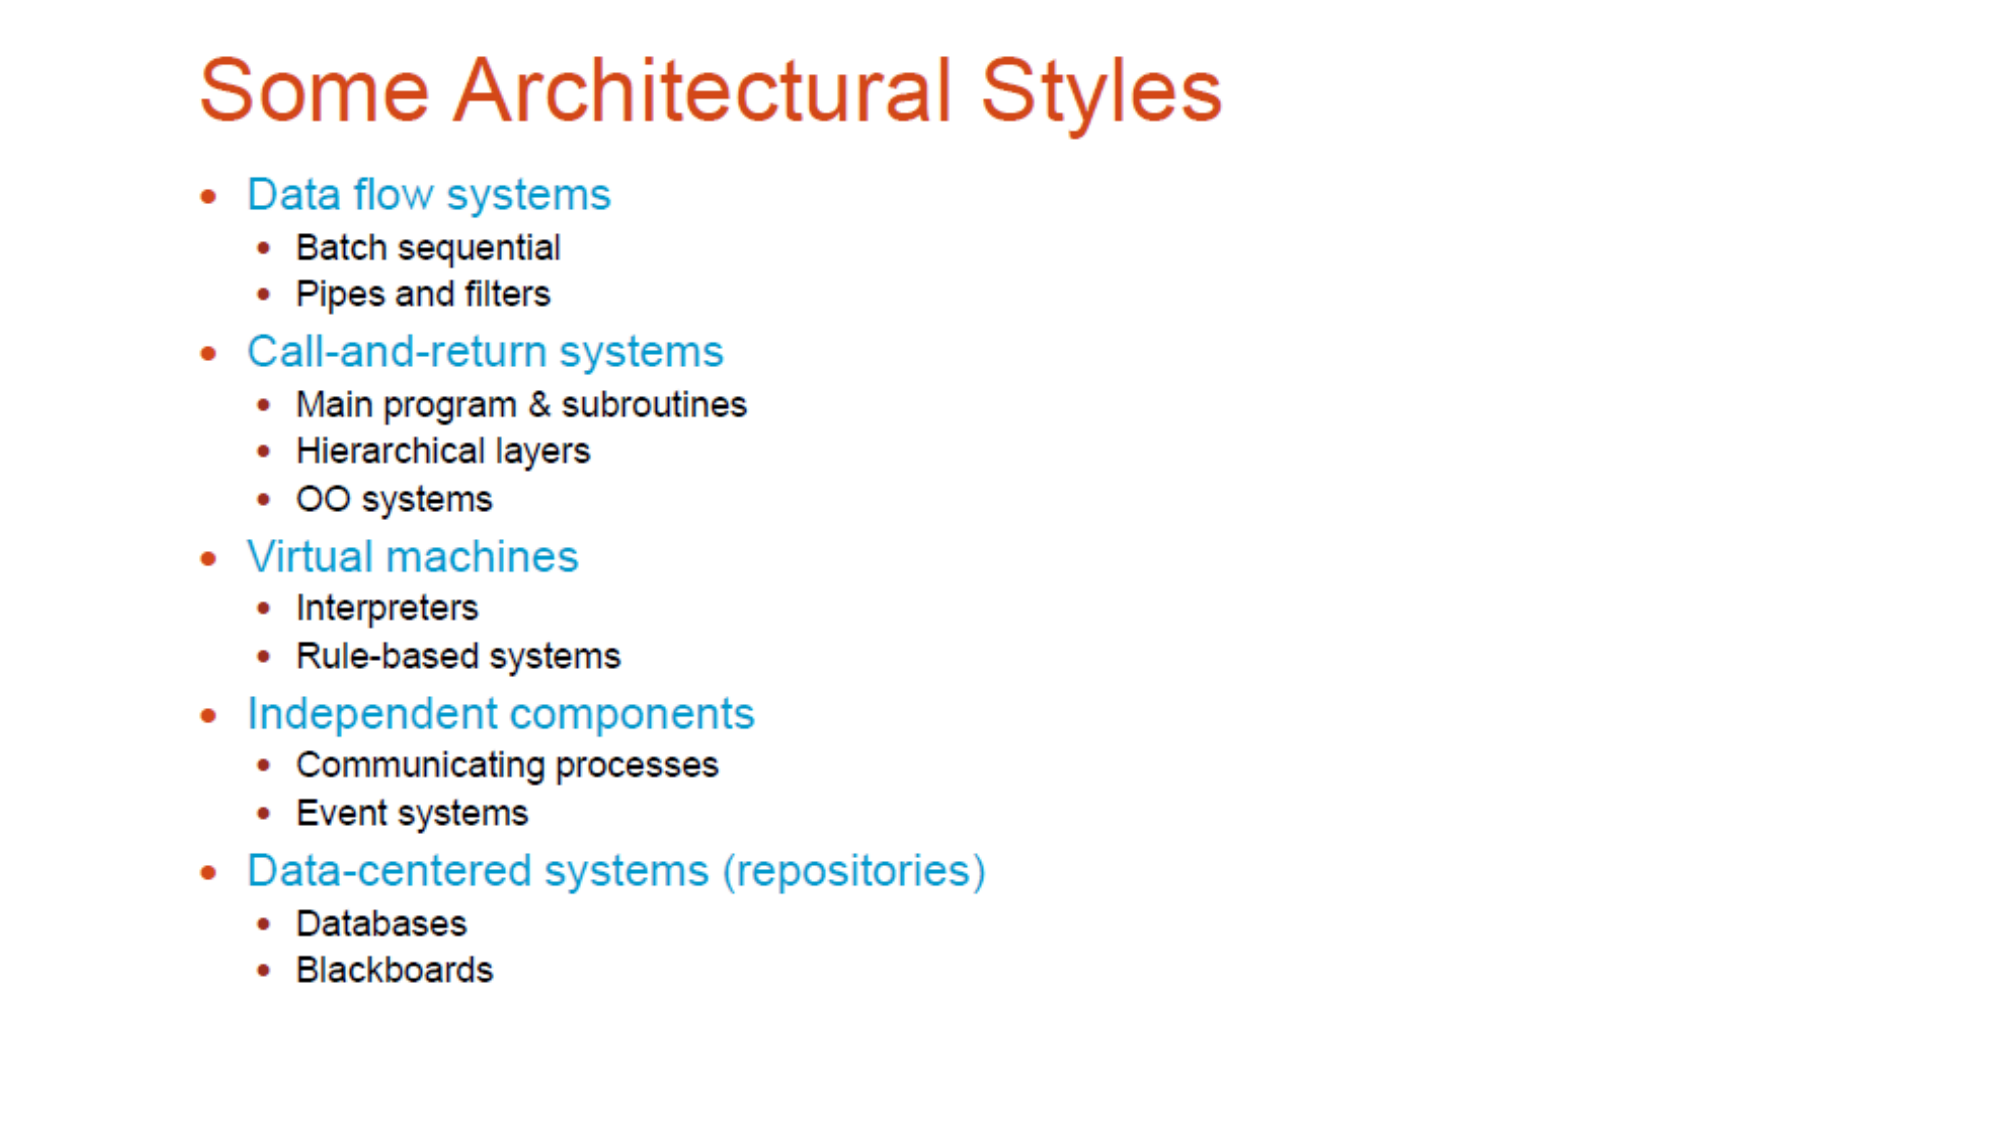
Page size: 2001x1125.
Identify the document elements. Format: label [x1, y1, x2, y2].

picture [186, 37, 1377, 1021]
